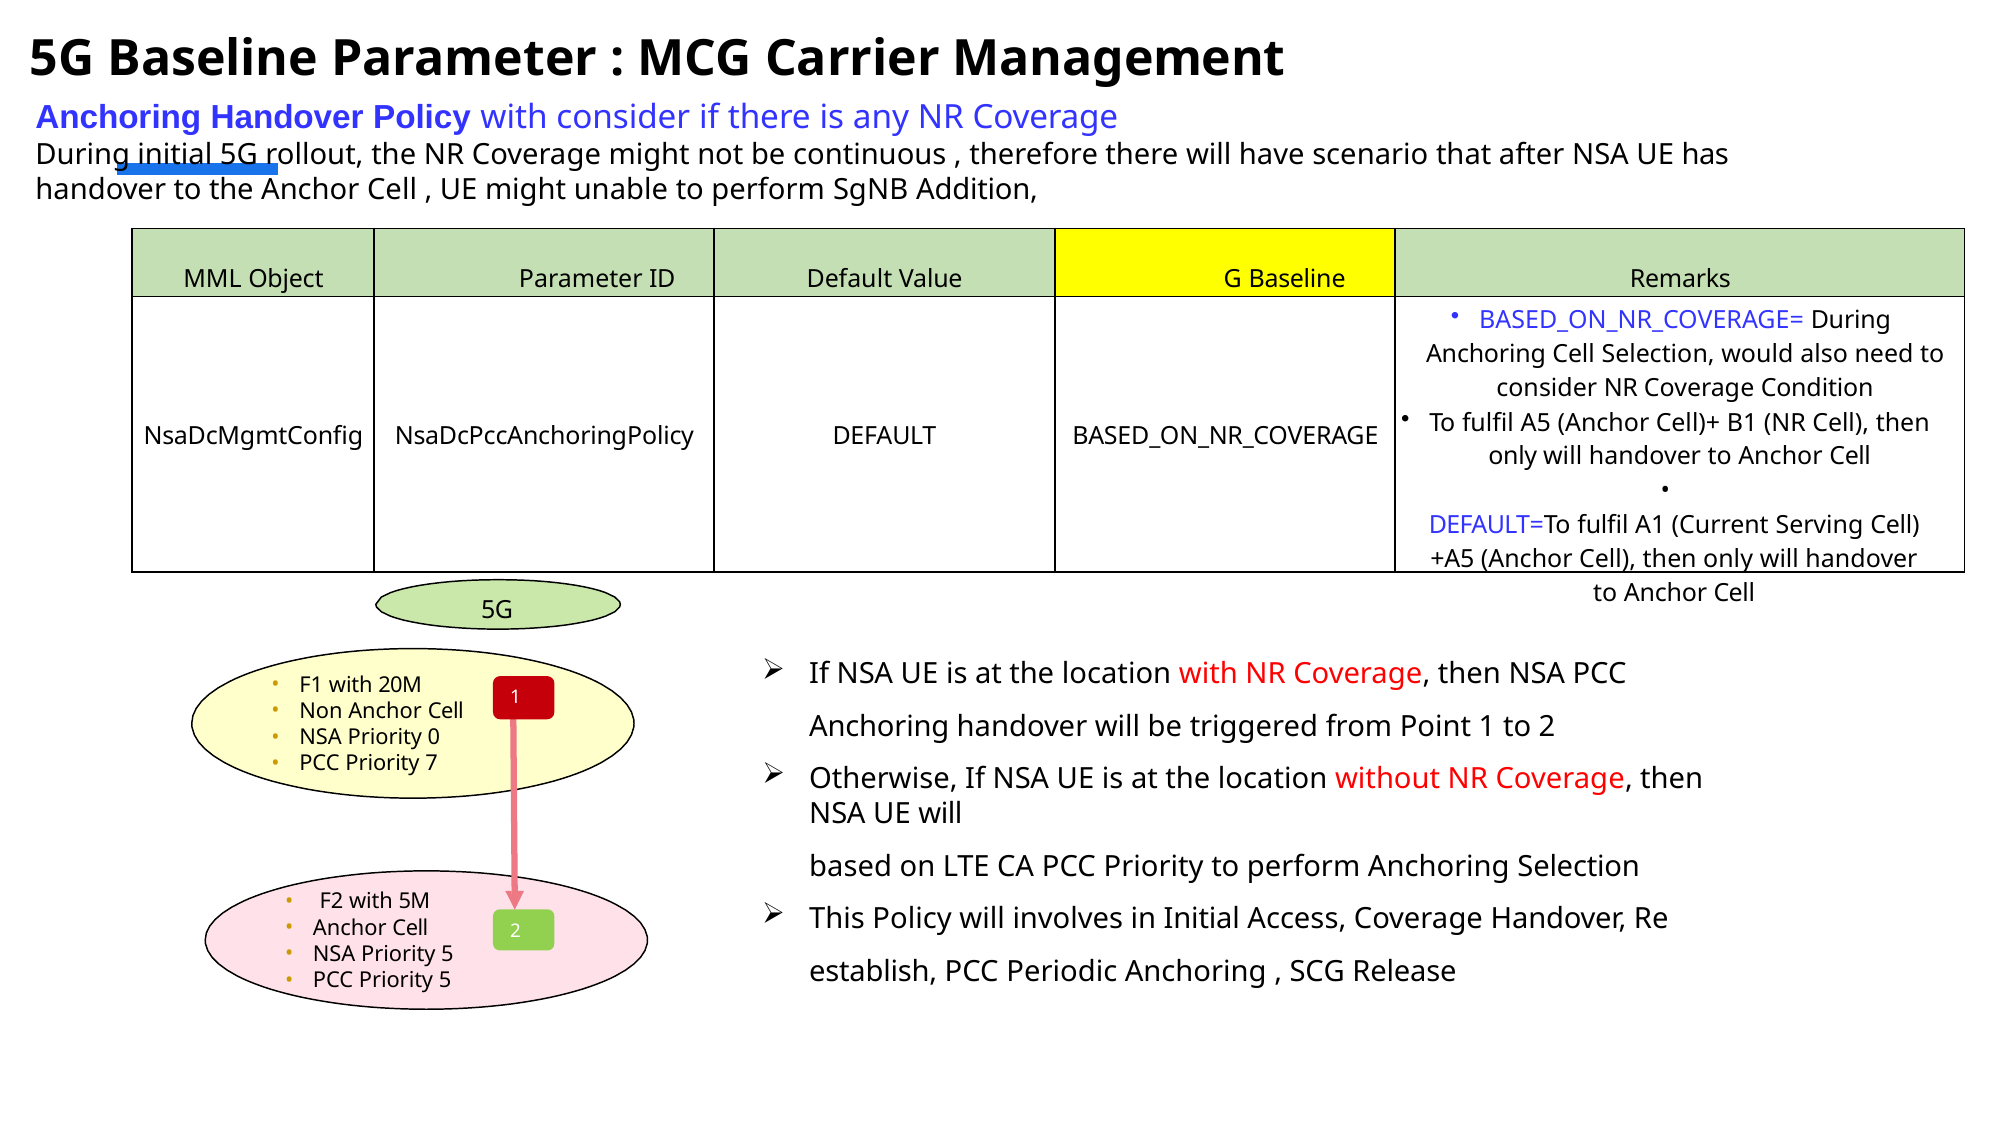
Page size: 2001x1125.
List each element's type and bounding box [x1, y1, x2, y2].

table_cell [1056, 297, 1394, 571]
text_box [760, 635, 1829, 987]
table_cell [133, 297, 373, 571]
table_cell [375, 297, 713, 571]
table_cell [1396, 297, 1964, 571]
table_cell [715, 297, 1054, 571]
text_box [190, 647, 649, 1011]
text_box [33, 92, 1866, 205]
table_header [1056, 229, 1394, 296]
table_header [1396, 229, 1964, 296]
table_header [375, 229, 713, 296]
table_header [715, 229, 1054, 296]
table_header [133, 229, 373, 296]
title [27, 0, 1828, 150]
text_box [374, 578, 621, 630]
